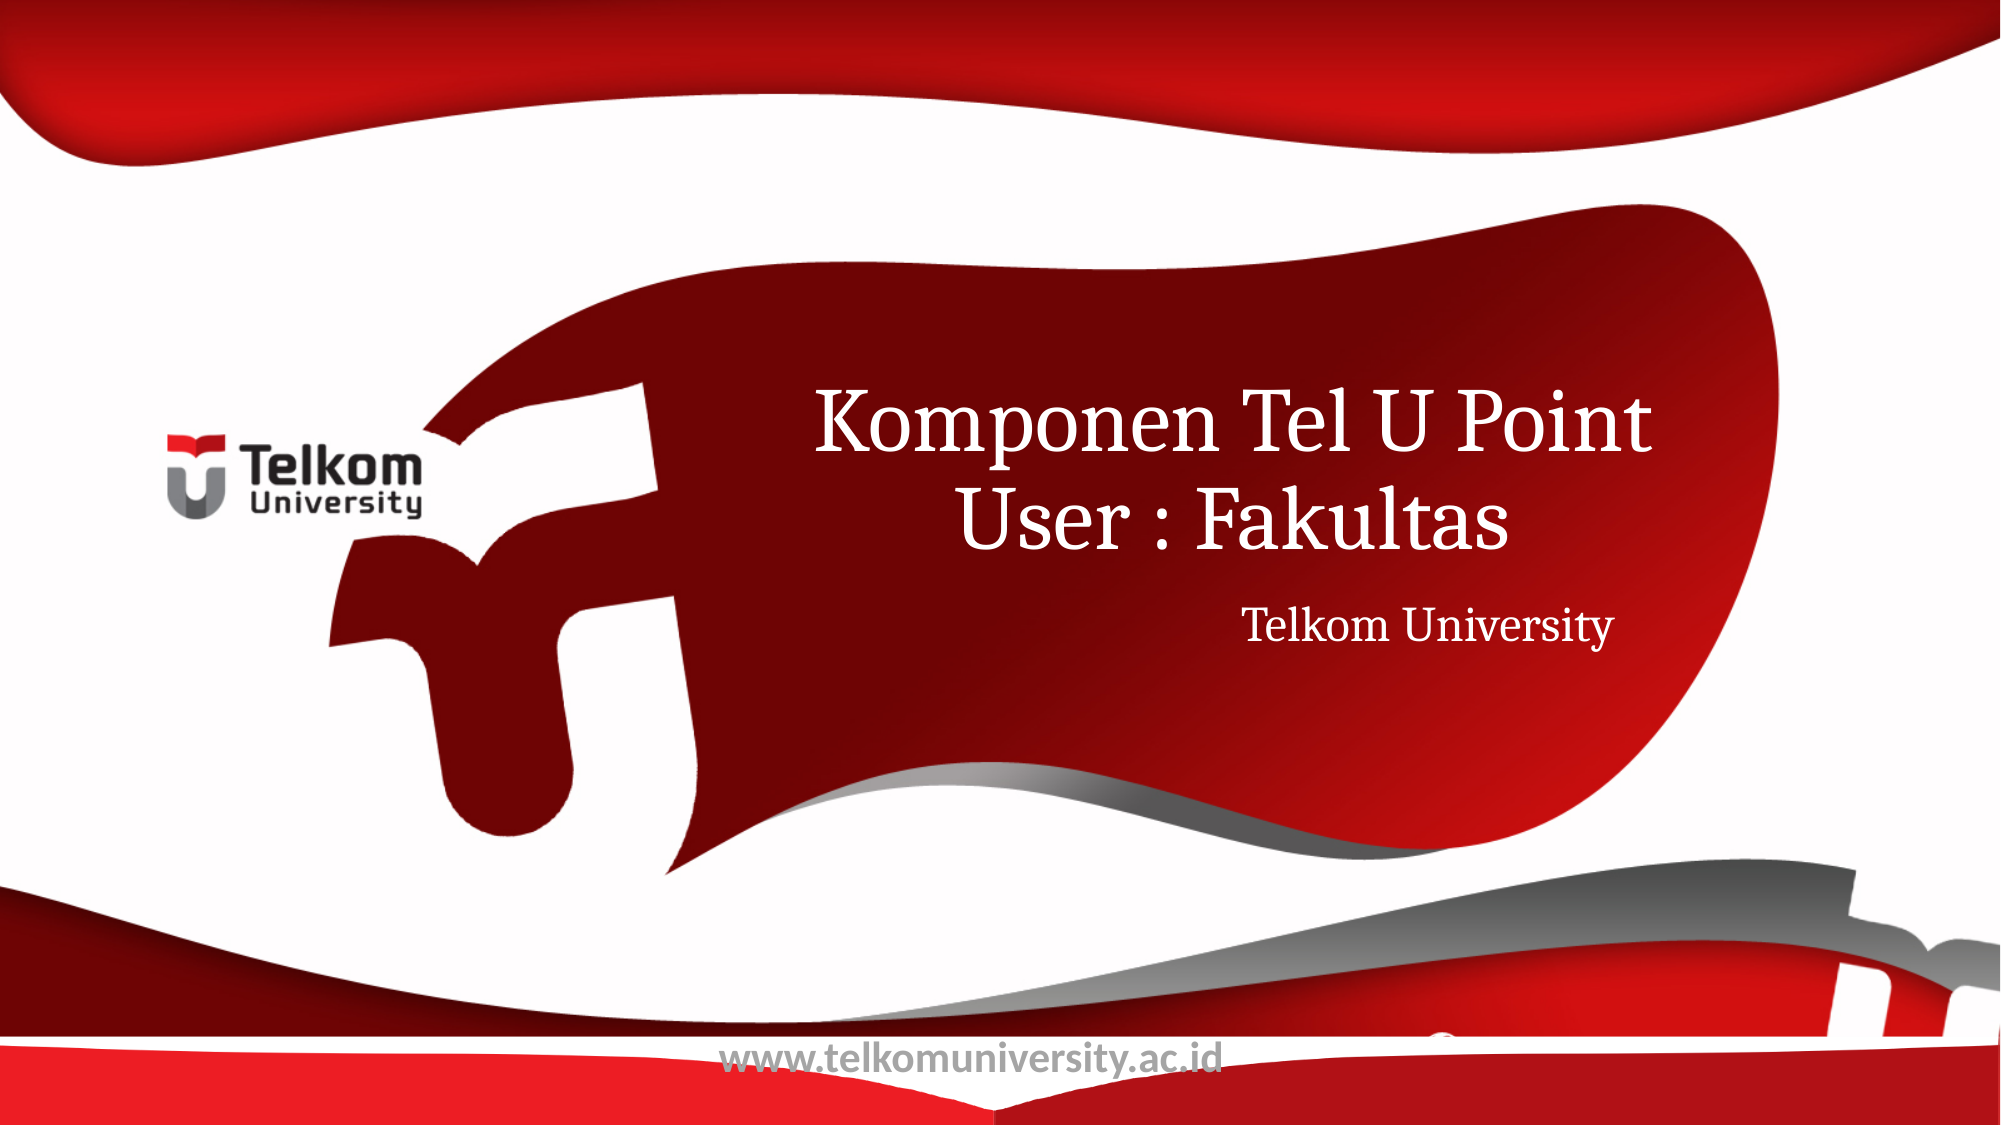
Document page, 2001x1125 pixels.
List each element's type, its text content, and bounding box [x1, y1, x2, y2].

text_box www.telkomuniversity.ac.id [0, 999, 1954, 1036]
title Komponen Tel U Point User : Fakultas [466, 339, 2000, 698]
subtitle Telkom University [707, 590, 1630, 754]
picture [0, 0, 2001, 1125]
